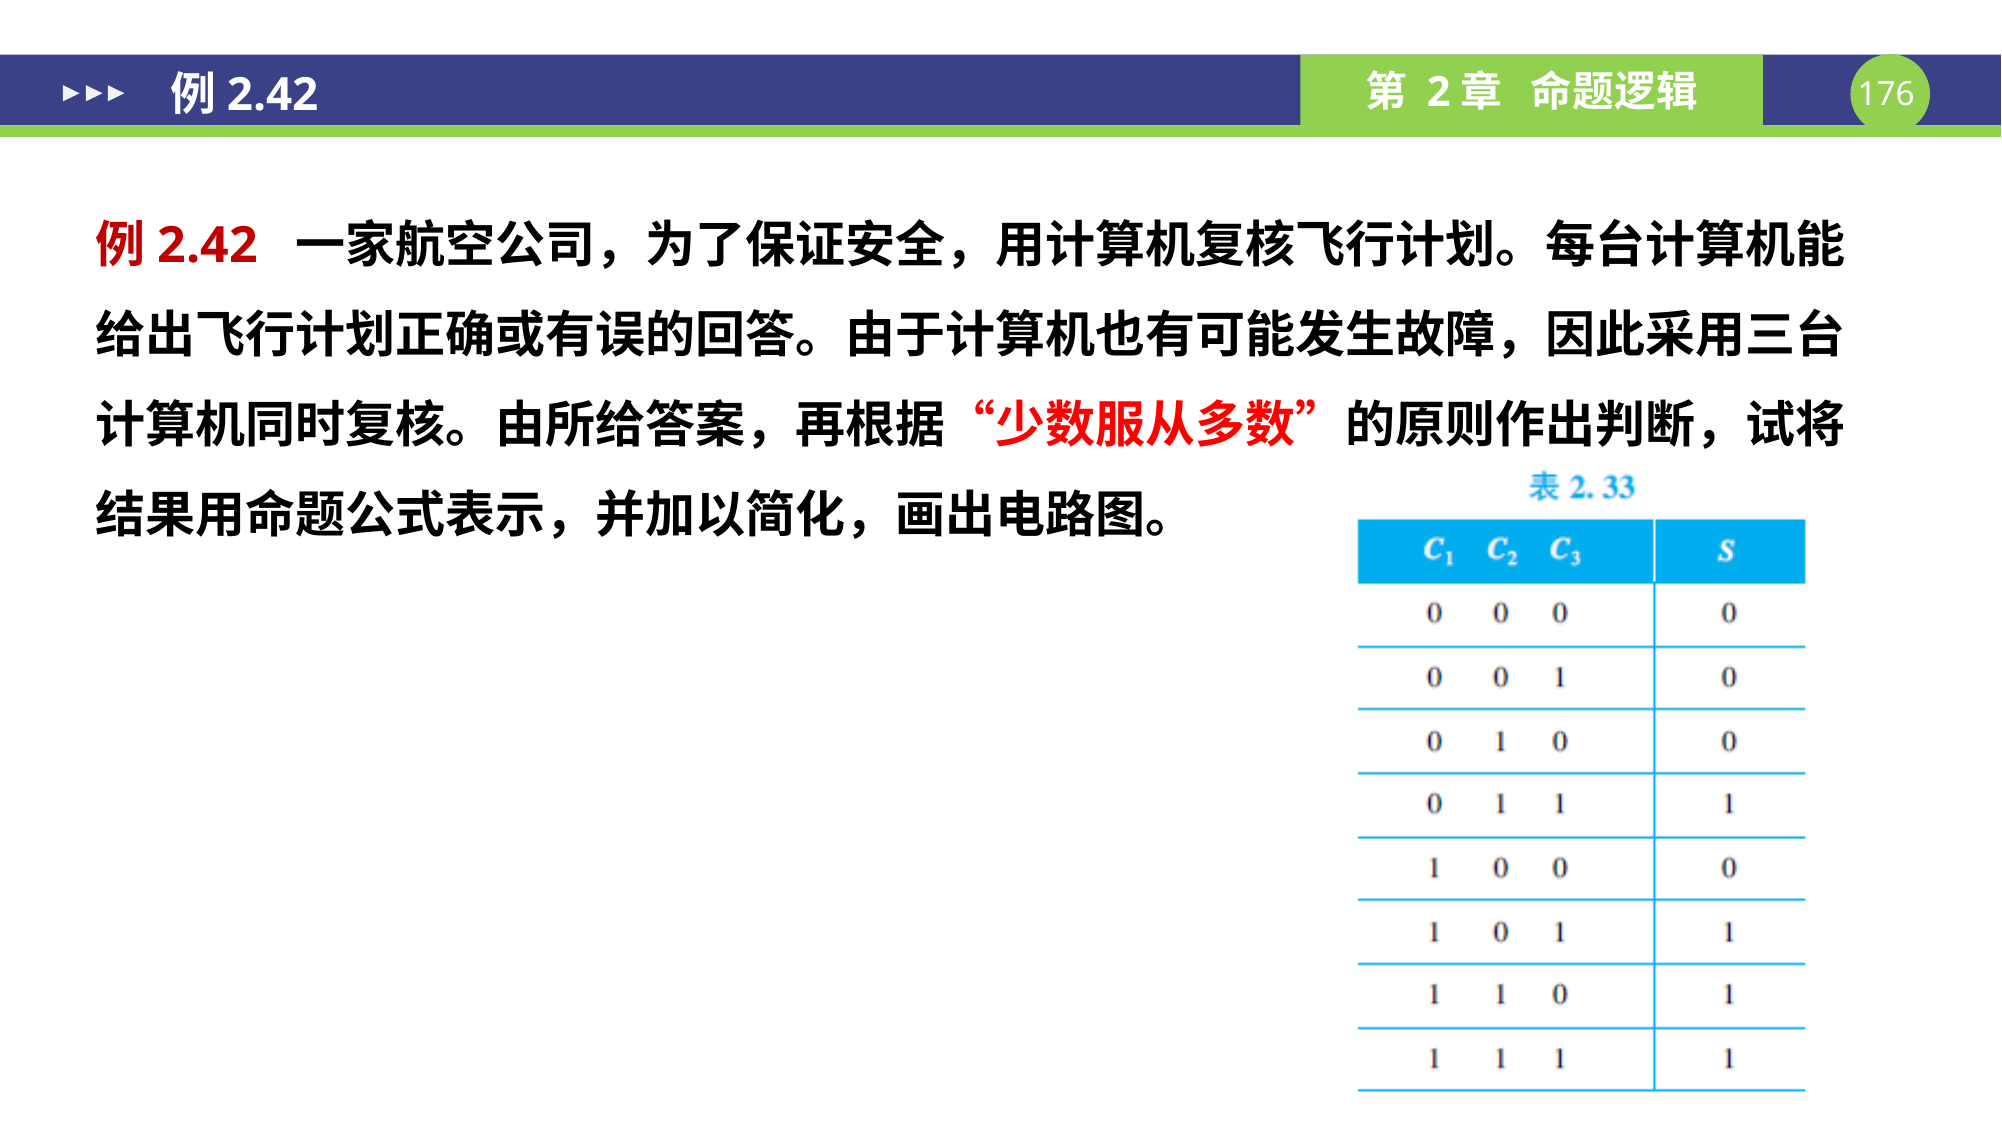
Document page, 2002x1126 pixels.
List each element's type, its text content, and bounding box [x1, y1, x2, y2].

picture [1350, 460, 1839, 1107]
list 例2.42 一家航空公司，为了保证安全，用计算机复核飞行计划。每台计算机能给出飞行计划正确或有误的回答。由于计算机也有可能发生故障，因此采用三台计算机同时复核。由所给答案，再根据“少数服从多数”的原则作出判断，试将结果用命题公式表示，并加以简化，画出电路图。 [75, 172, 1913, 692]
text_box 例2.42 [150, 16, 1473, 168]
